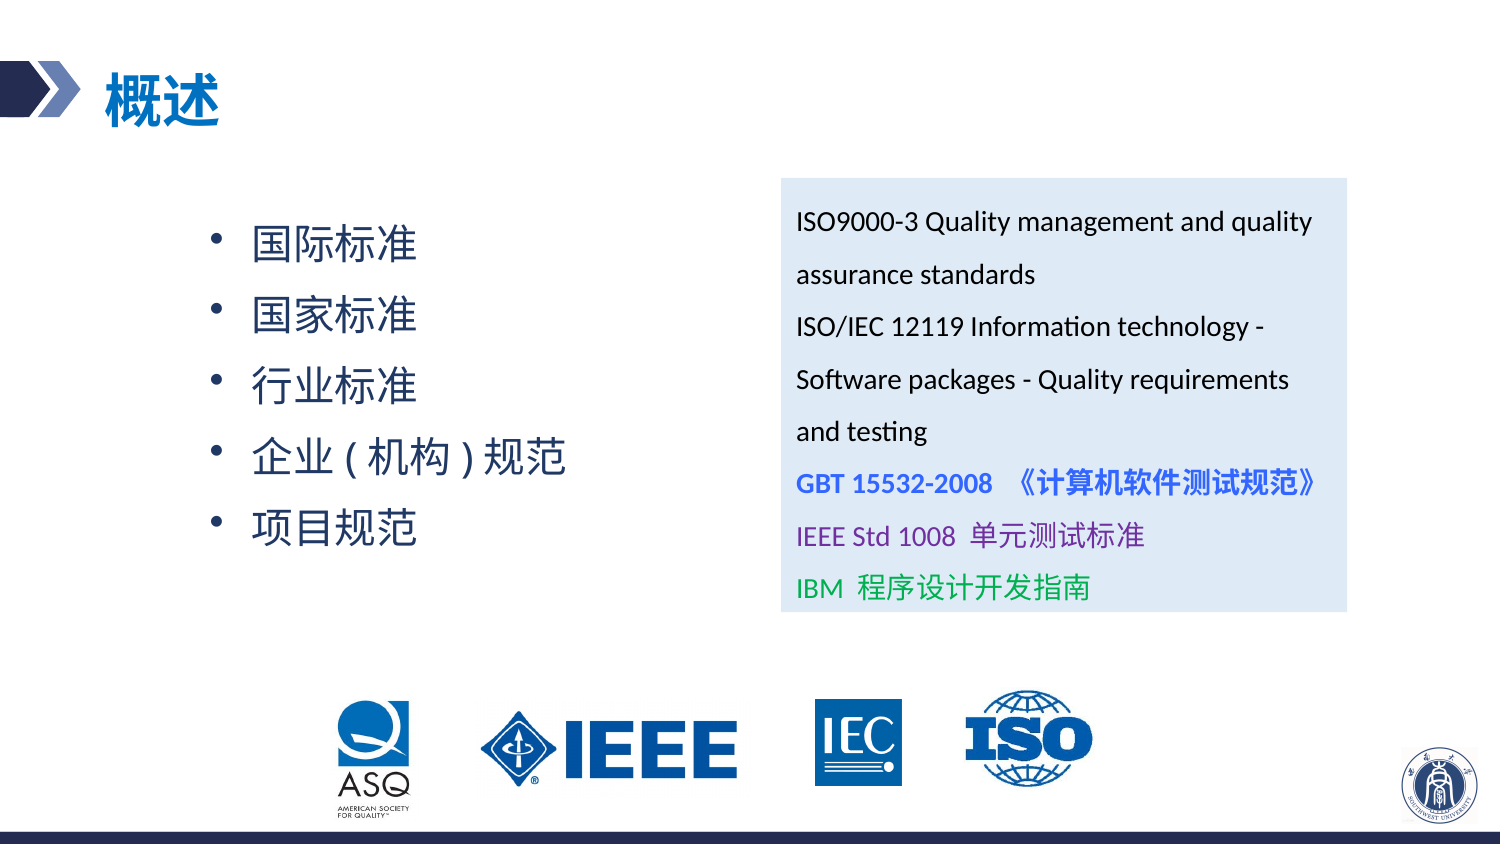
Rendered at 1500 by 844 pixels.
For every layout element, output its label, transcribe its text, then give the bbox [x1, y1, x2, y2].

picture [953, 678, 1098, 798]
picture [474, 699, 750, 798]
picture [1401, 747, 1478, 824]
picture [331, 699, 420, 820]
title 概述 [89, 42, 750, 137]
text_box 国际标准 国家标准 行业标准 企业(机构)规范 项目规范 [209, 218, 631, 552]
picture [815, 699, 902, 786]
text_box ISO9000-3 Quality management and quality assurance standards ISO/IEC 12119 Information technology - Software packages - Quality requirements and testing GBT 15532-2008 《计算机软件测试规范》 IEEE Std 1008 单元测试标准 IBM 程序设计开发指南 [781, 177, 1348, 613]
